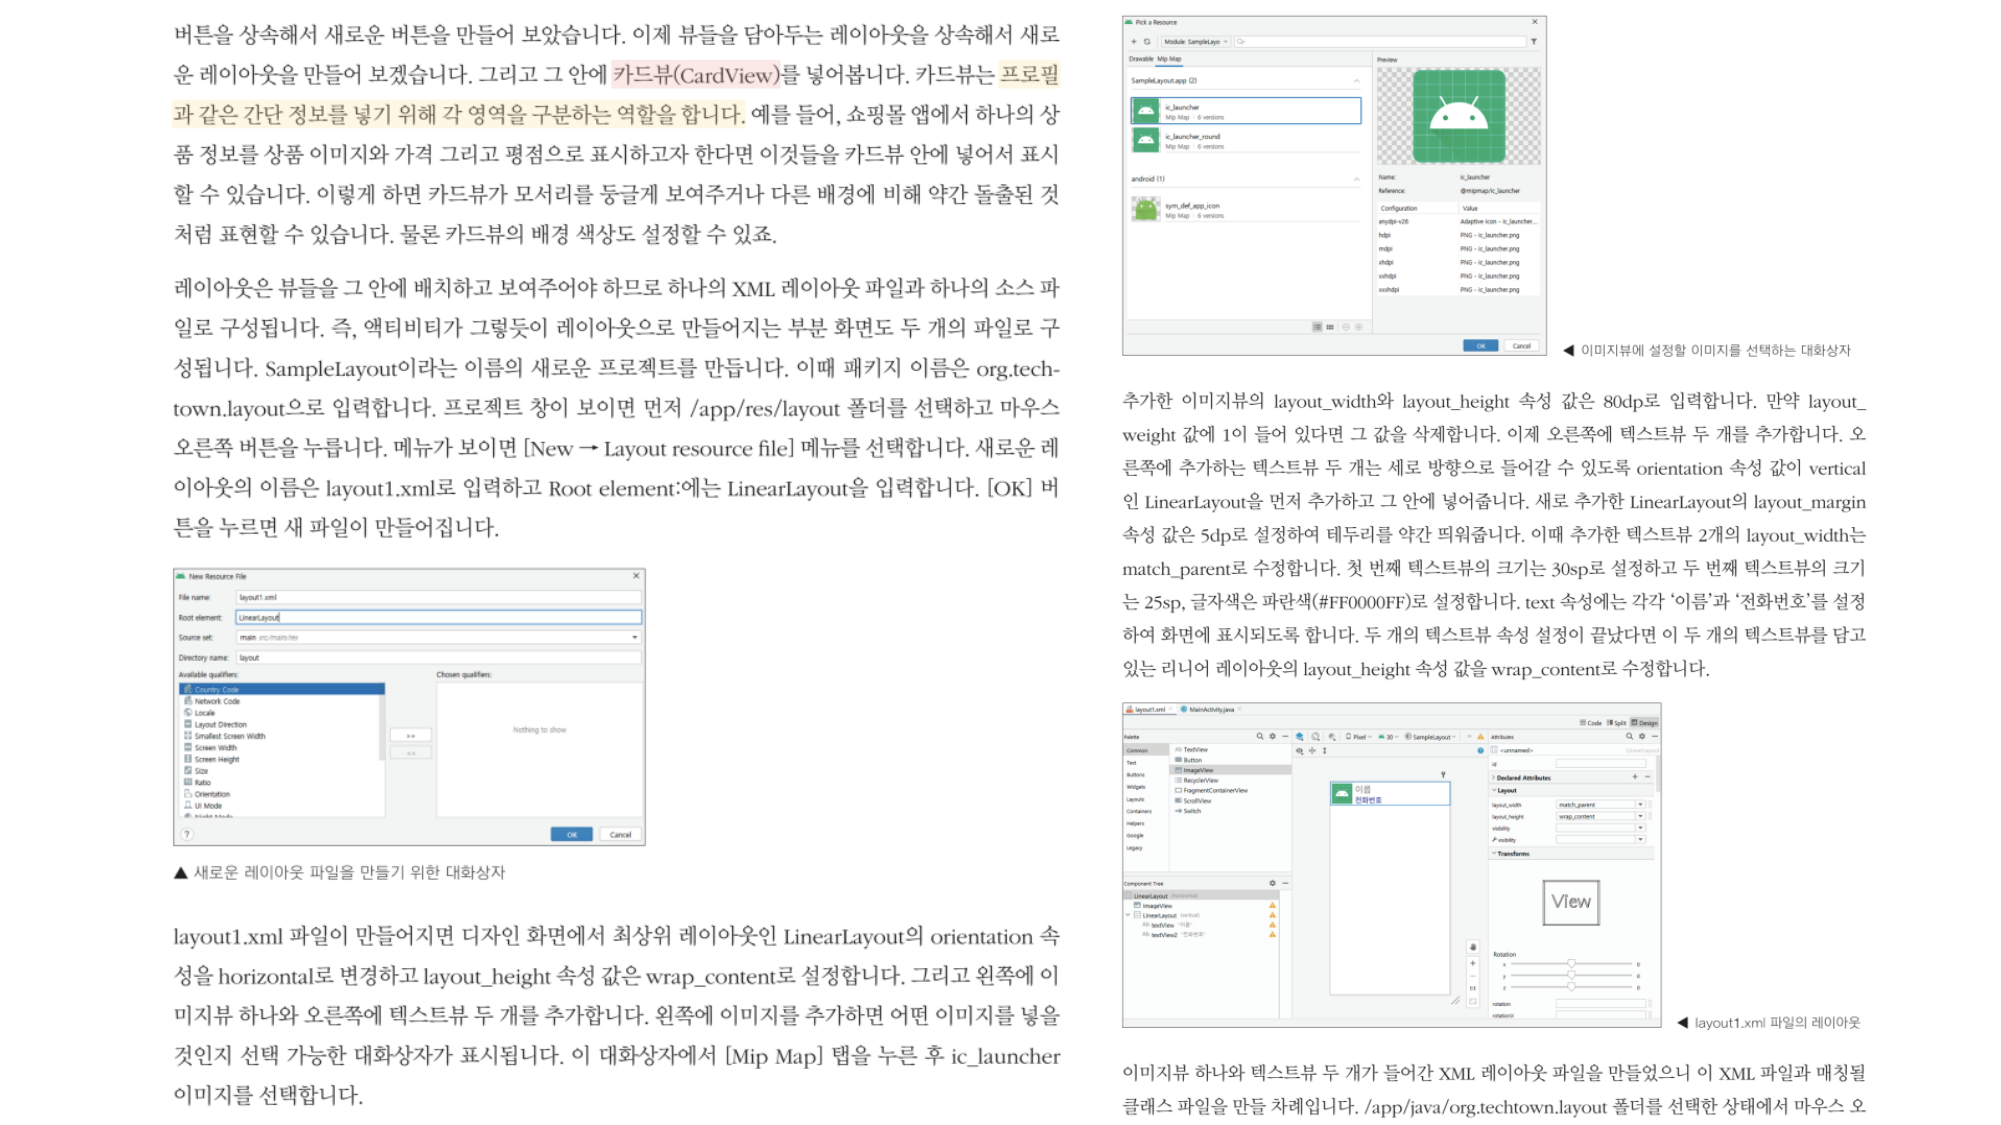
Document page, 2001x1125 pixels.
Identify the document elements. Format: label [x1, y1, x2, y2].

picture [1114, 0, 1896, 1125]
picture [157, 0, 1088, 1125]
